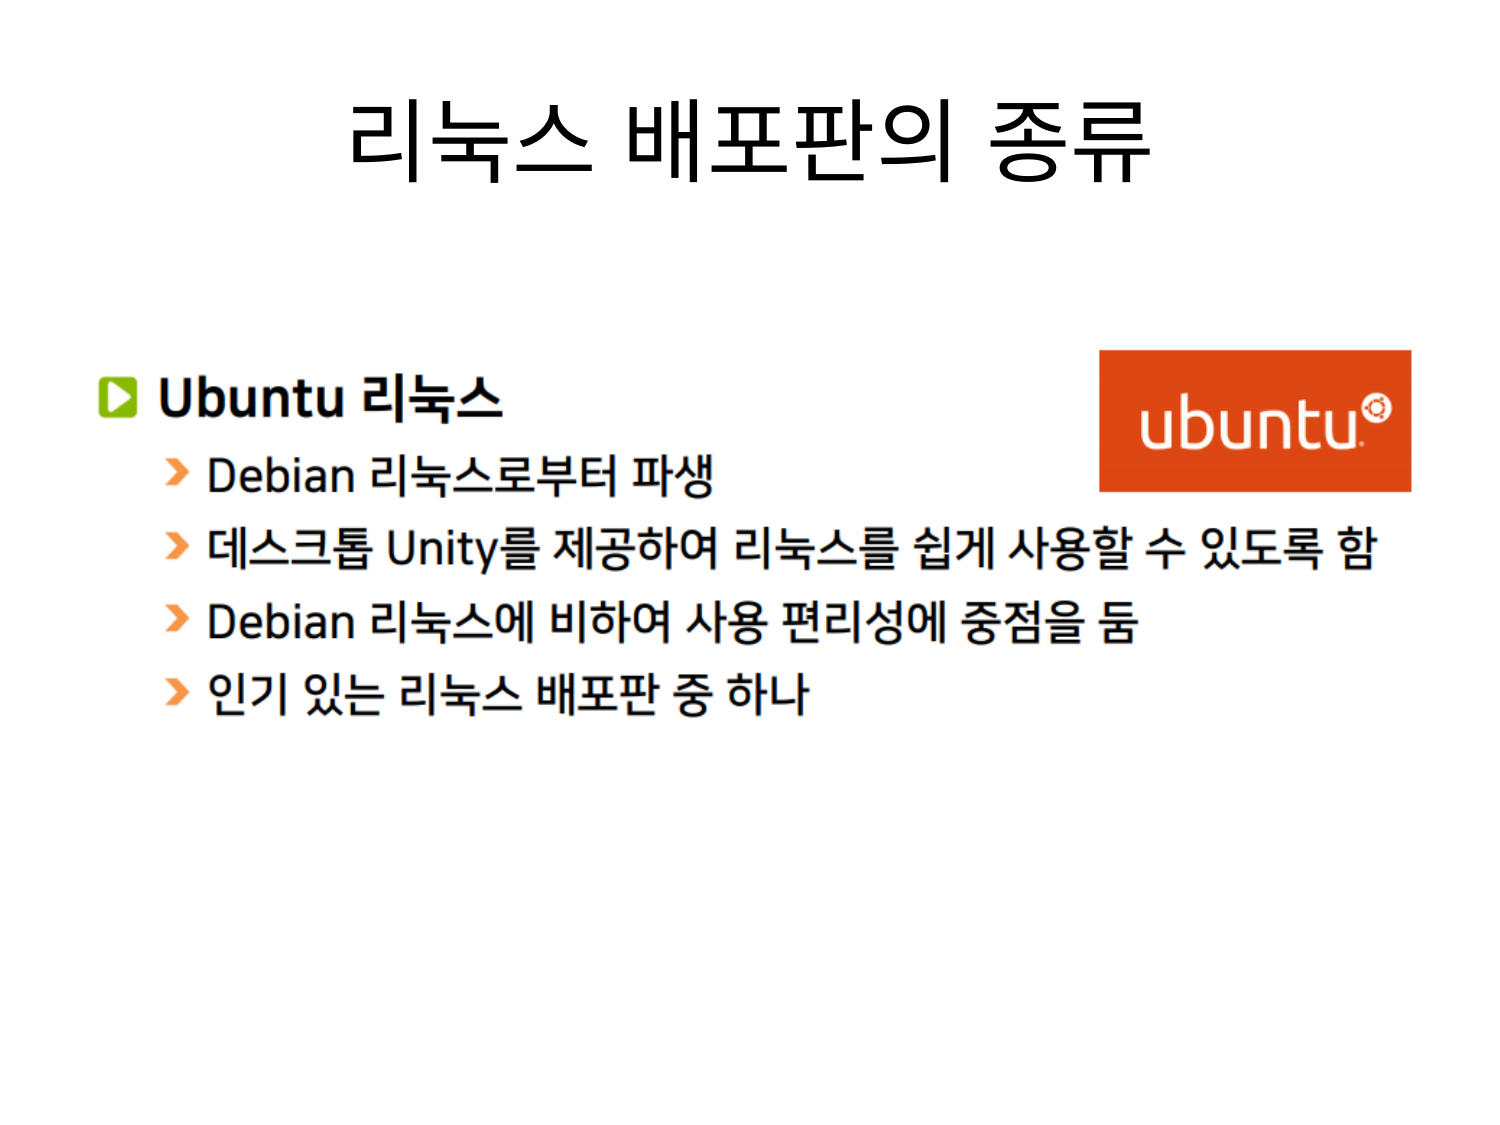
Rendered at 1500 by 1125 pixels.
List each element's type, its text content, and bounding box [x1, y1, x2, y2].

picture [88, 345, 1417, 747]
title 리눅스 배포판의 종류 [75, 45, 1425, 233]
